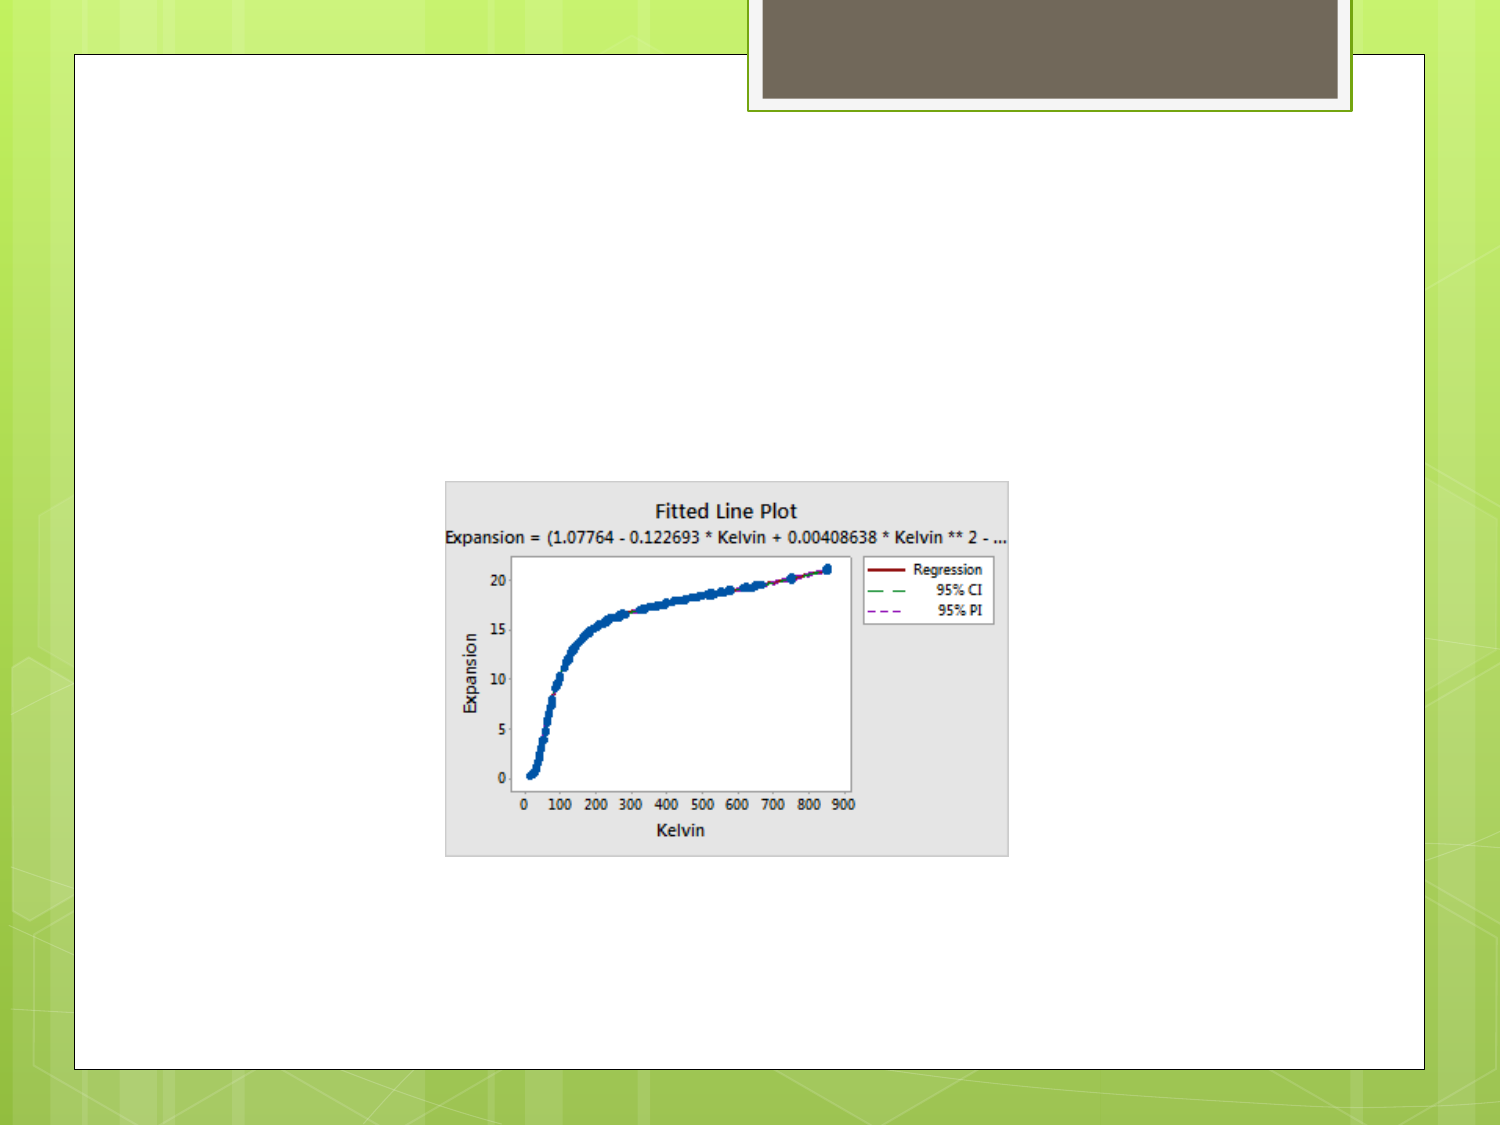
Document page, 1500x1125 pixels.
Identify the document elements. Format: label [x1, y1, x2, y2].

list [445, 481, 1009, 857]
